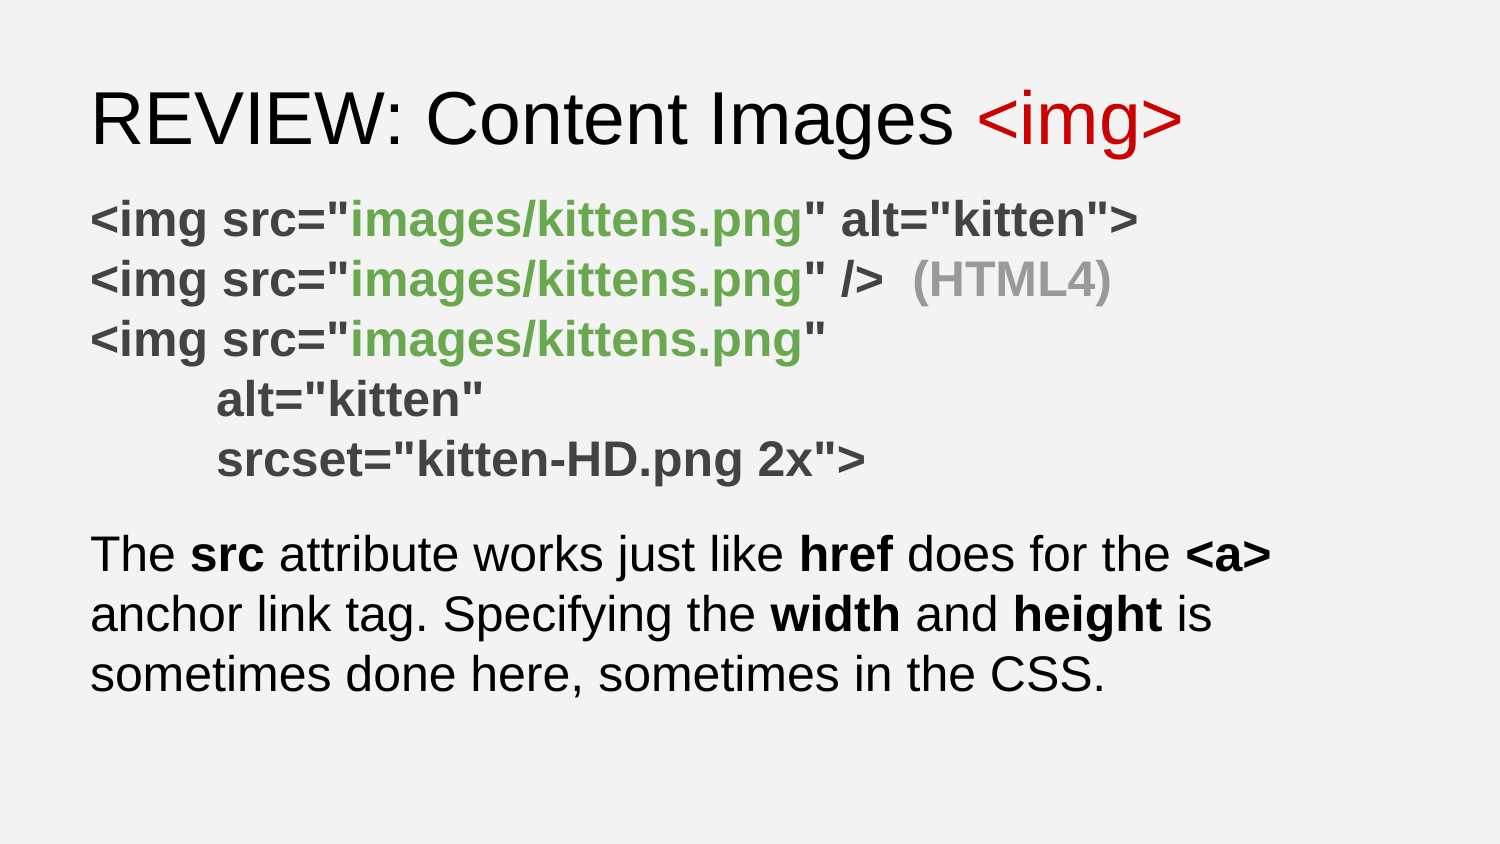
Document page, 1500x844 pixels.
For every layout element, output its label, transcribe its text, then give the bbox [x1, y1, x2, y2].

list <img src="images/kittens.png" alt="kitten"> <img src="images/kittens.png" /> (HTML4) <img src="images/kittens.png" alt="kitten" srcset="kitten-HD.png 2x"> The src attribute works just like href does for the <a> anchor link tag. Specifying the width and height is sometimes done here, sometimes in the CSS. [75, 171, 1425, 783]
title REVIEW: Content Images <img> [75, 33, 1425, 171]
